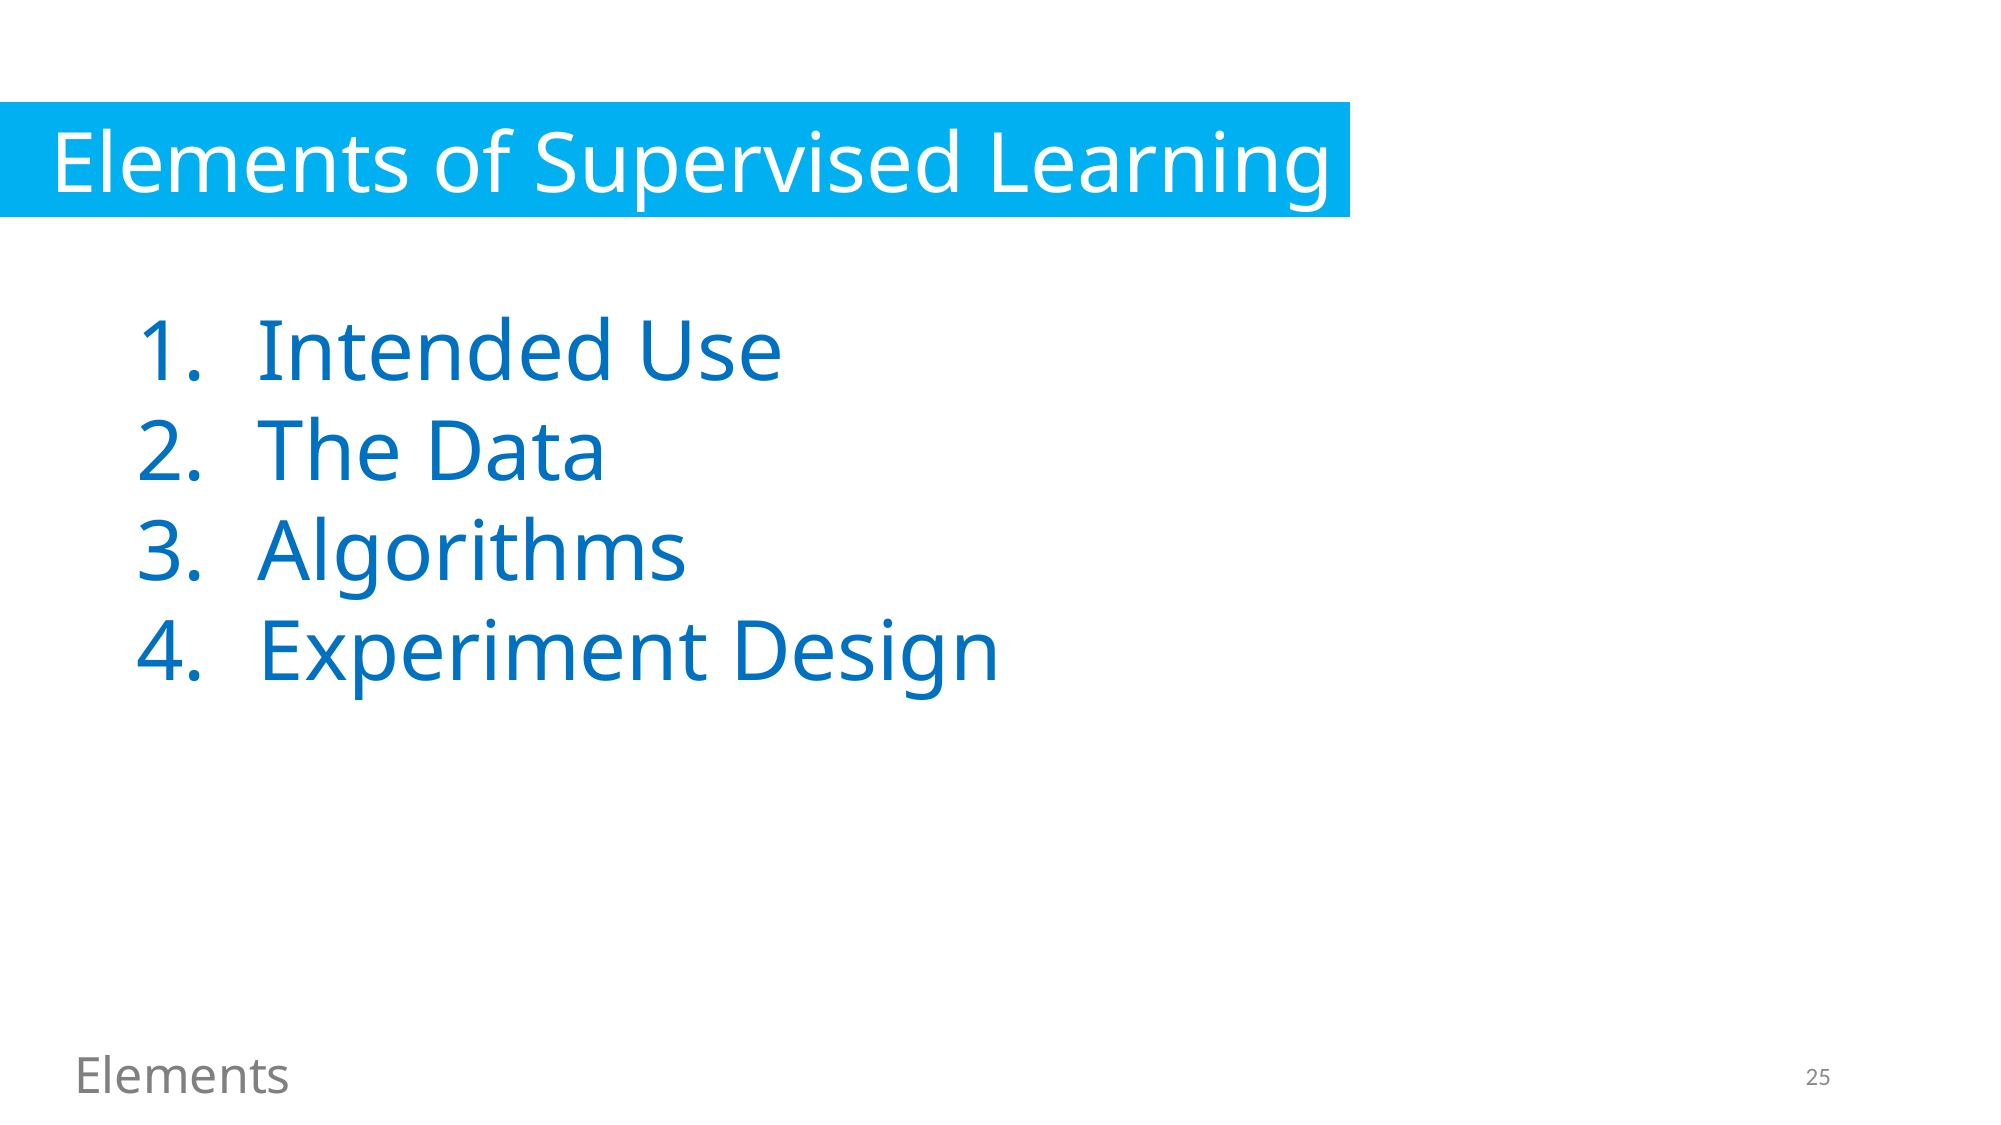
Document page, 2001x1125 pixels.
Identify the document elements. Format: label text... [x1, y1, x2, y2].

text_box Elements [59, 1036, 1529, 1111]
text_box Elements of Supervised Learning [0, 102, 1350, 217]
text_box Intended Use The Data Algorithms Experiment Design [121, 289, 1970, 705]
slide_number 25 [1529, 1045, 1847, 1106]
